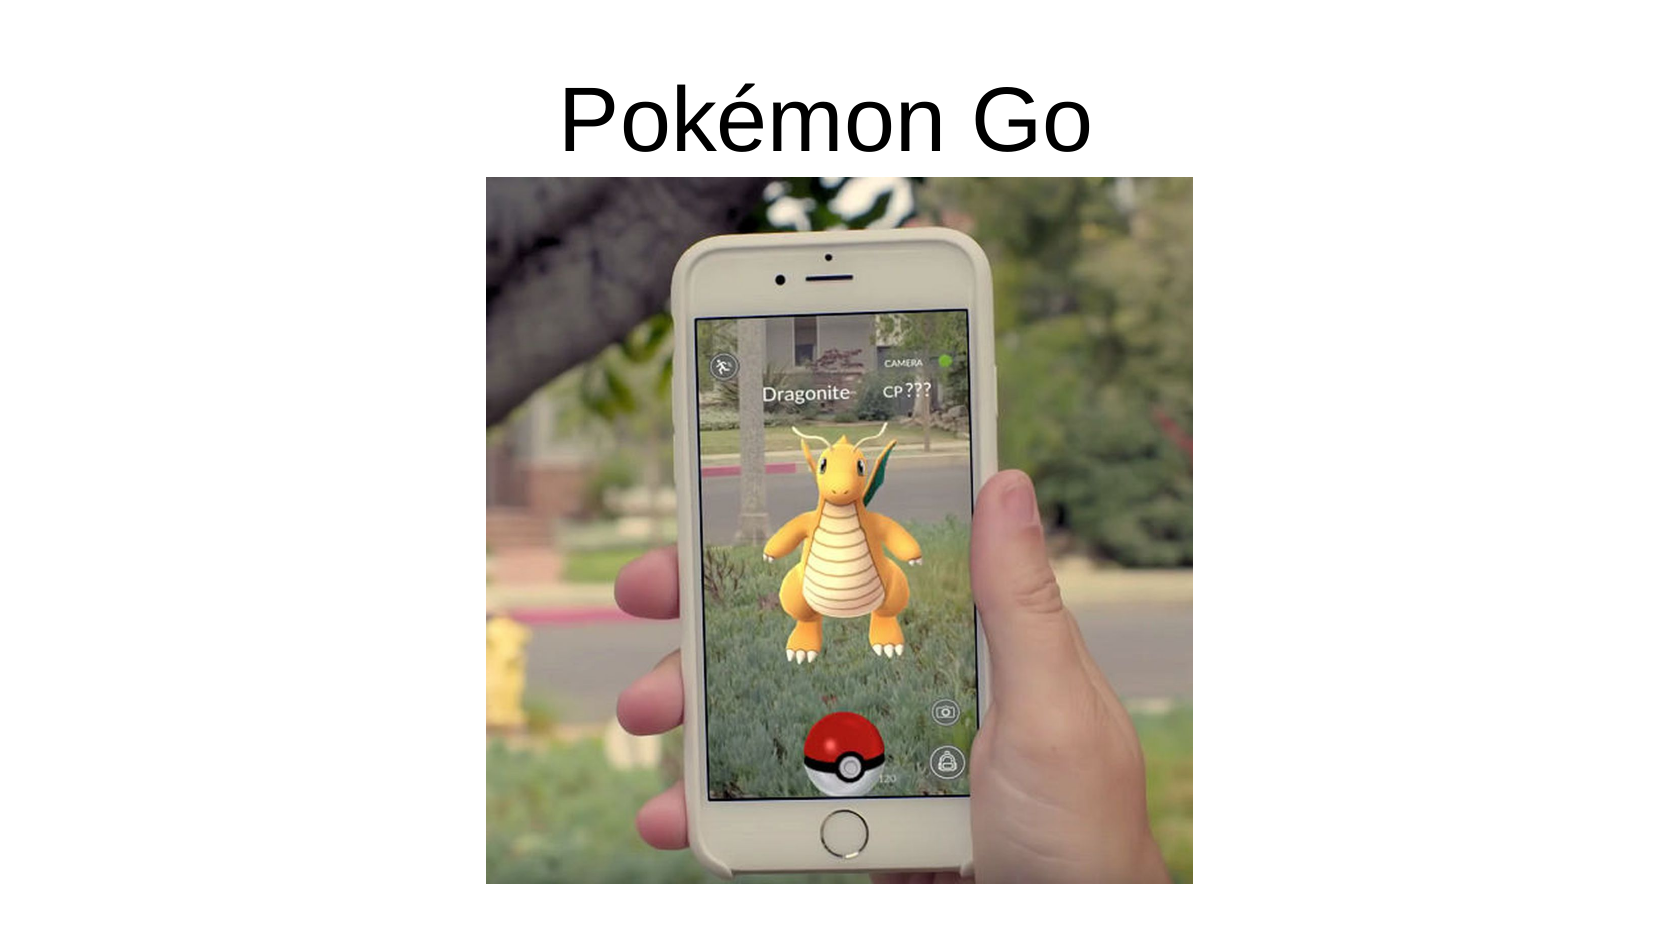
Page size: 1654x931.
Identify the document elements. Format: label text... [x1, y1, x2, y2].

text_box Pokémon Go [82, 59, 1571, 170]
picture [485, 176, 1194, 884]
